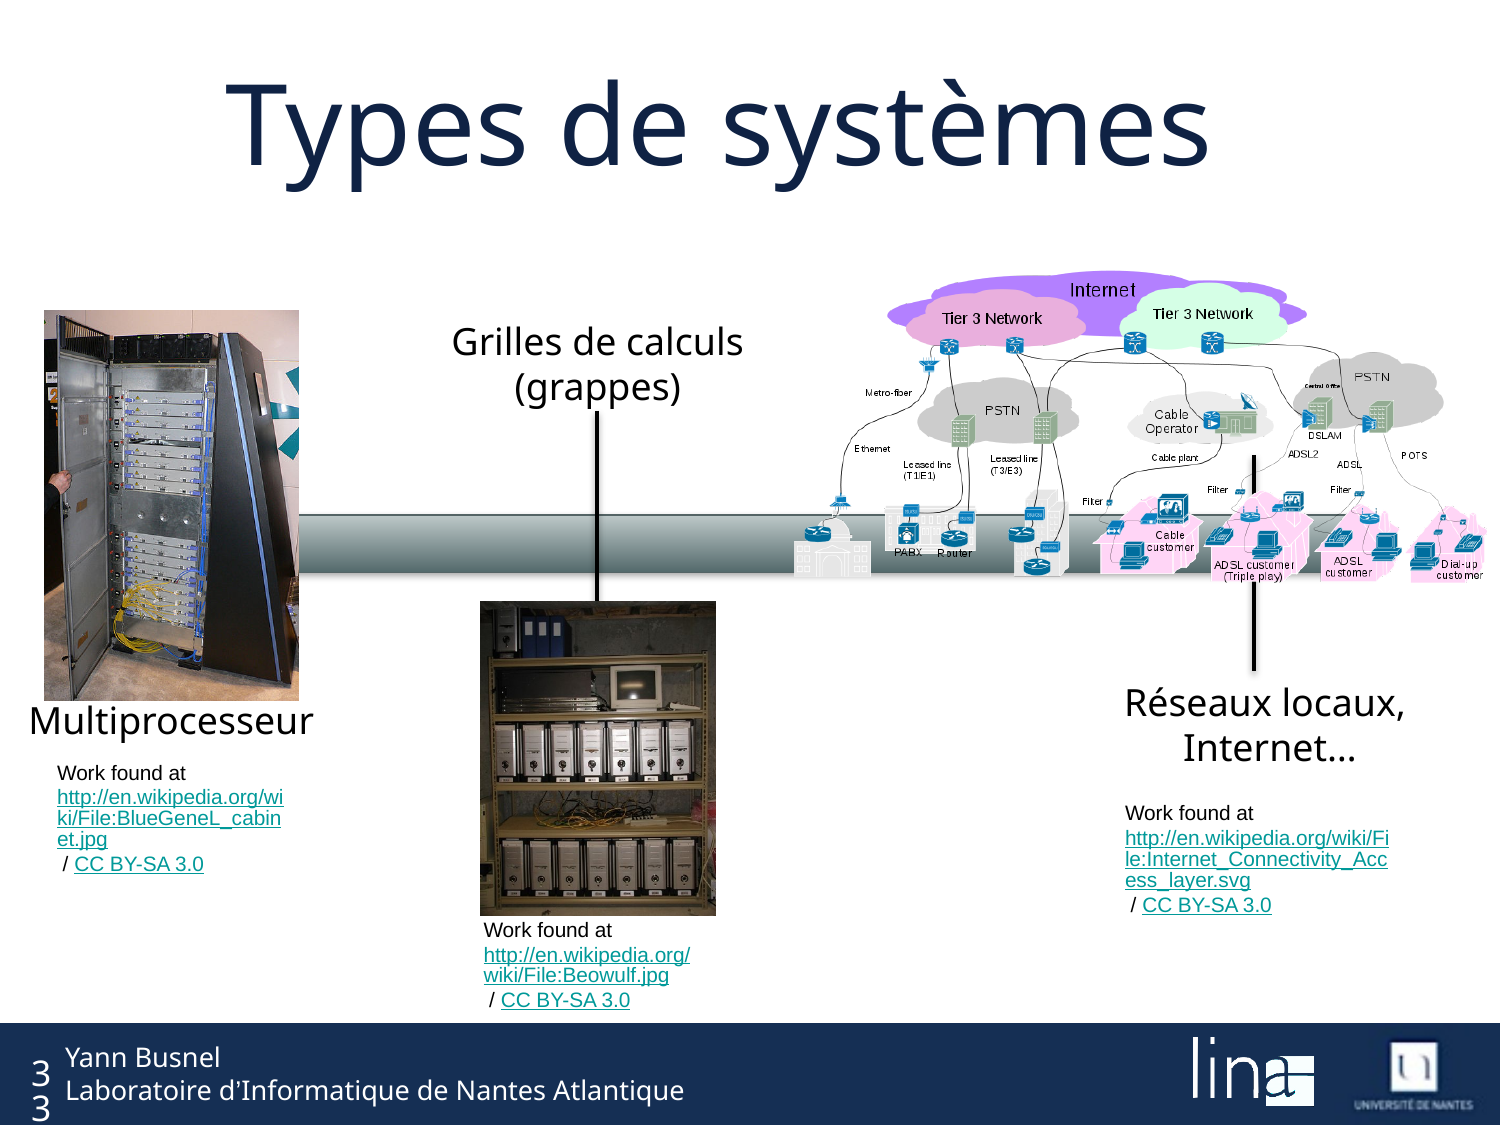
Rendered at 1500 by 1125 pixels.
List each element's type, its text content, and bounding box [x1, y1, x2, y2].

text_box Work found at http://en.wikipedia.org/wiki/File:Internet_Connectivity_Access_layer.svg / CC BY-SA 3.0 [1110, 792, 1408, 883]
text_box Réseaux locaux, Internet… [1109, 671, 1431, 776]
text_box Work found at http://en.wikipedia.org/wiki/File:BlueGeneL_cabinet.jpg / CC BY-SA 3.0 [42, 751, 299, 842]
text_box [303, 514, 590, 573]
picture [480, 601, 717, 916]
picture [44, 310, 299, 701]
text_box Multiprocesseur [13, 689, 330, 750]
picture [0, 1023, 1500, 1125]
slide_number 33 [20, 1045, 70, 1100]
picture [788, 269, 1488, 583]
title Types de systèmes [44, 22, 1395, 219]
text_box [604, 514, 783, 573]
text_box Grilles de calculs (grappes) [436, 310, 759, 416]
text_box Work found at http://en.wikipedia.org/wiki/File:Beowulf.jpg / CC BY-SA 3.0 [468, 908, 716, 999]
